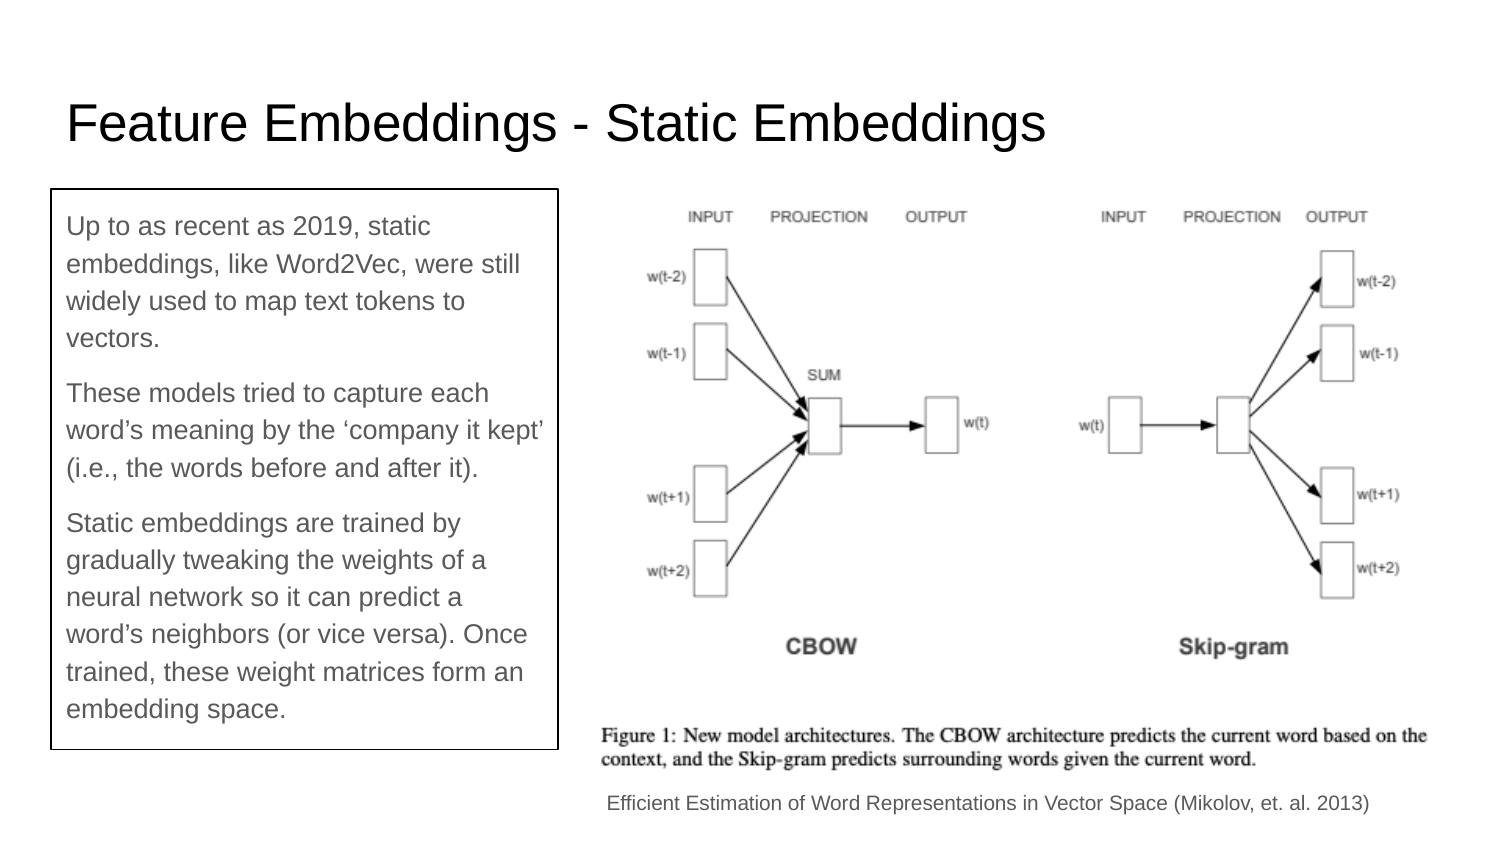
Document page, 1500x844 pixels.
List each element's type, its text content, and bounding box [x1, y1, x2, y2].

title Feature Embeddings - Static Embeddings [51, 72, 1449, 167]
text_box Efficient Estimation of Word Representations in Vector Space (Mikolov, et. al. 2013) [591, 791, 1397, 828]
picture [583, 191, 1445, 783]
list Up to as recent as 2019, static embeddings, like Word2Vec, were still widely used to map text tokens to vectors. These models tried to capture each word’s meaning by the ‘company it kept’ (i.e., the words before and after it). Static embeddings are trained by gradually tweaking the weights of a neural network so it can predict a word’s neighbors (or vice versa). Once trained, these weight matrices form an embedding space. [51, 189, 559, 750]
